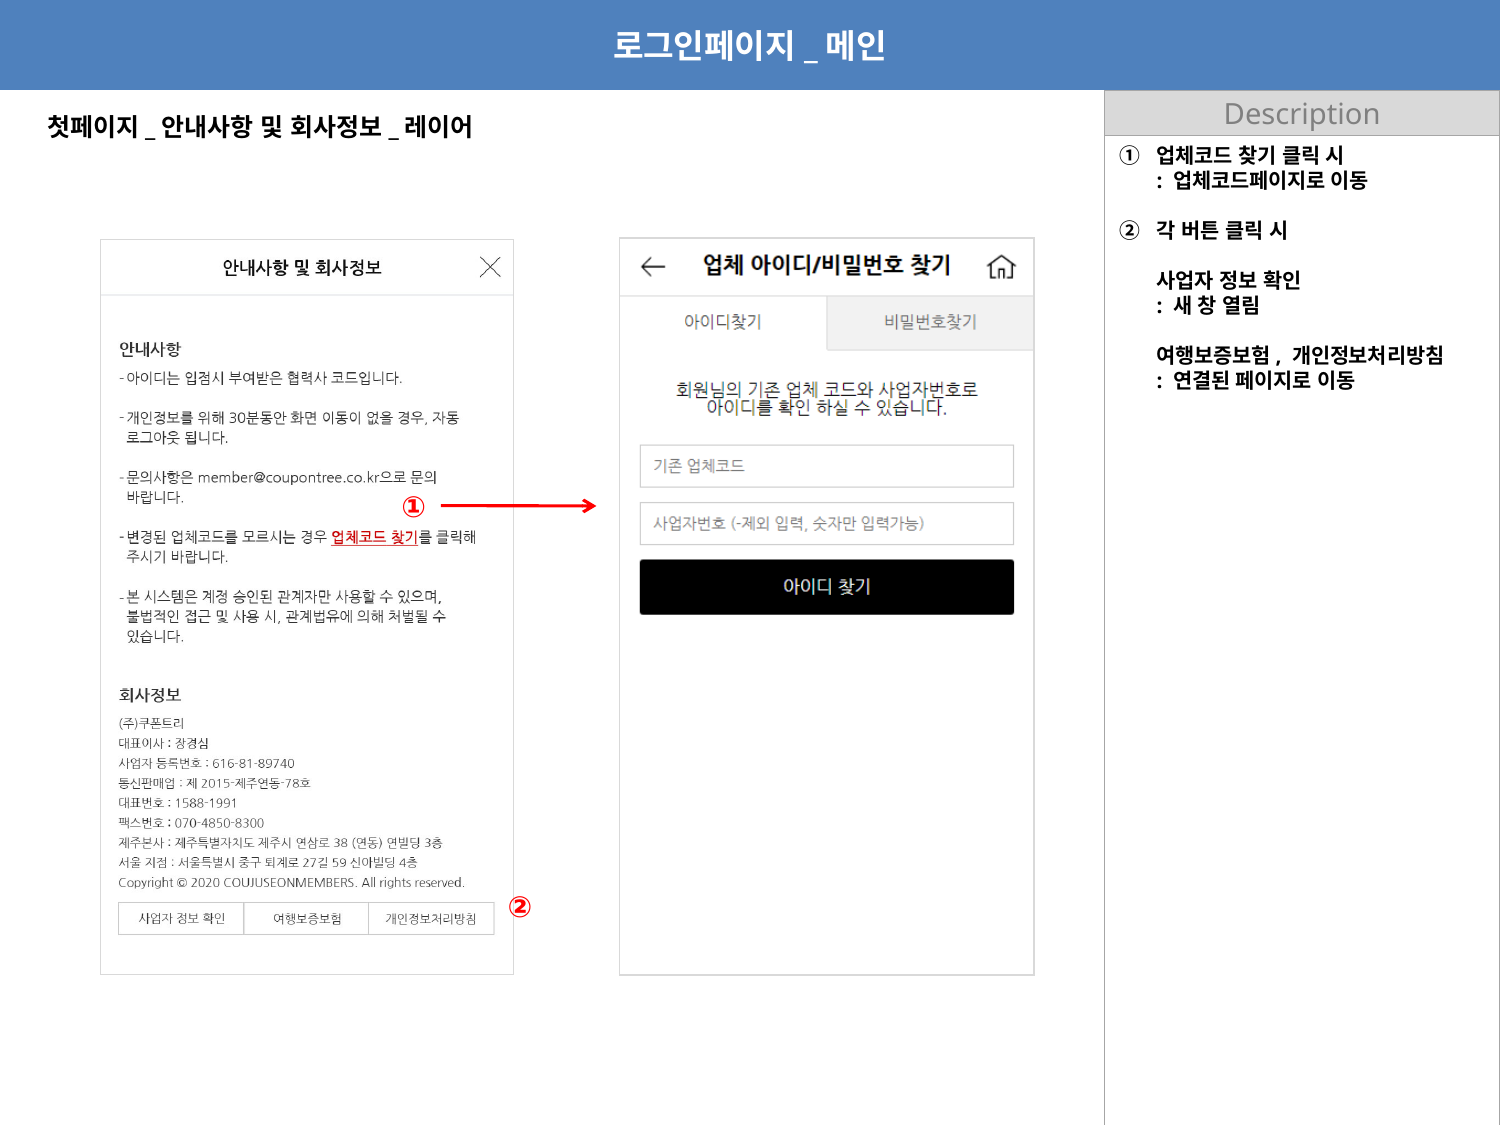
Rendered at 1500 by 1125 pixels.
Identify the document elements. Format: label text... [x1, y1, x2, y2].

text_box 로그인페이지_메인 [0, 0, 1500, 92]
picture [100, 239, 514, 975]
text_box 업체코드 찾기 클릭 시 : 업체코드페이지로 이동 각 버튼 클릭 시 사업자 정보 확인 : 새 창 열림 여행보증보험, 개인정보처리방침 : 연결된 페이지로 이동 [1102, 134, 1500, 1125]
picture [619, 238, 1034, 975]
text_box Description [1102, 92, 1500, 134]
text_box 첫페이지_안내사항 및 회사정보_레이어 [32, 103, 489, 149]
text_box ② [518, 881, 548, 932]
